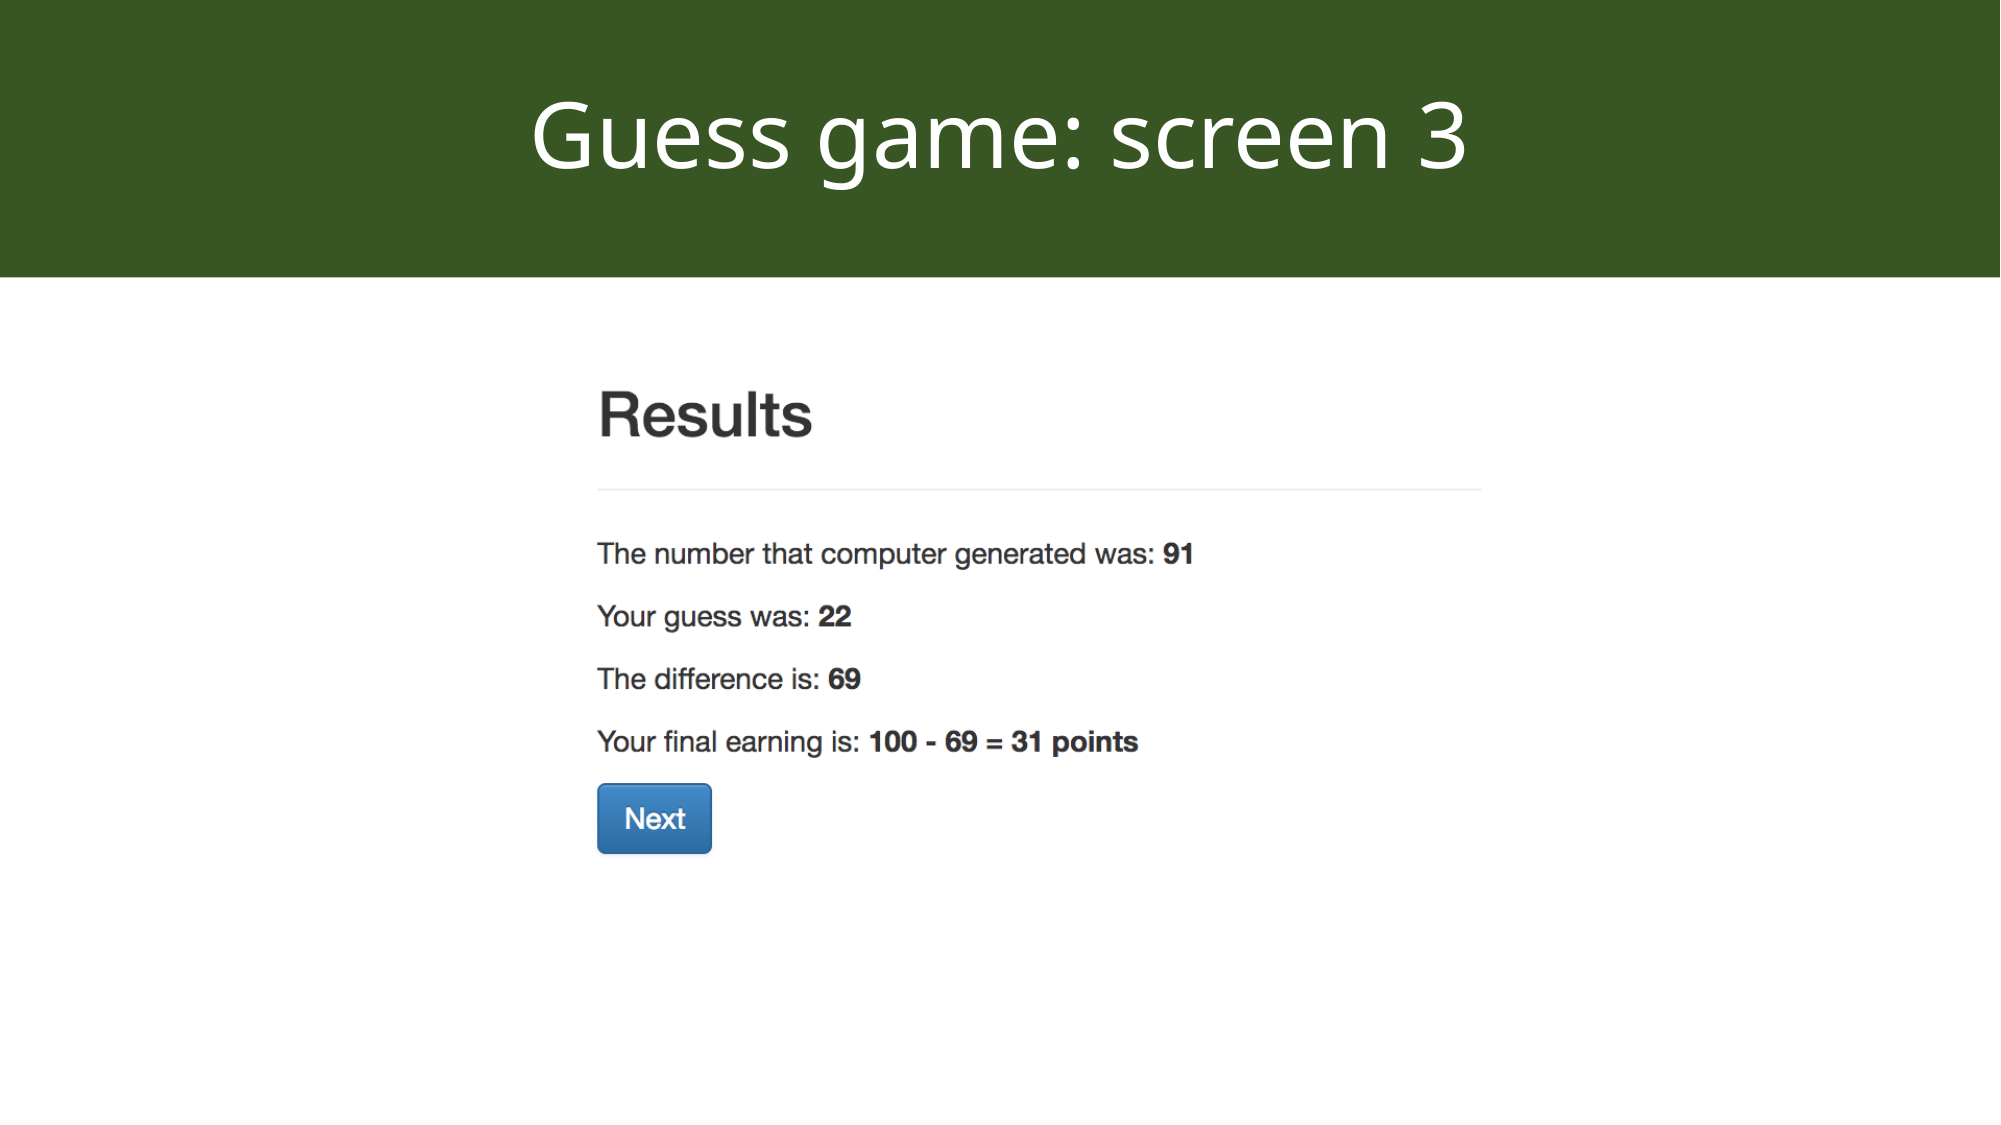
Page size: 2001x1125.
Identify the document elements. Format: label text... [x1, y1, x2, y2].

picture [518, 332, 1482, 900]
title Guess game: screen 3 [0, 0, 2000, 278]
